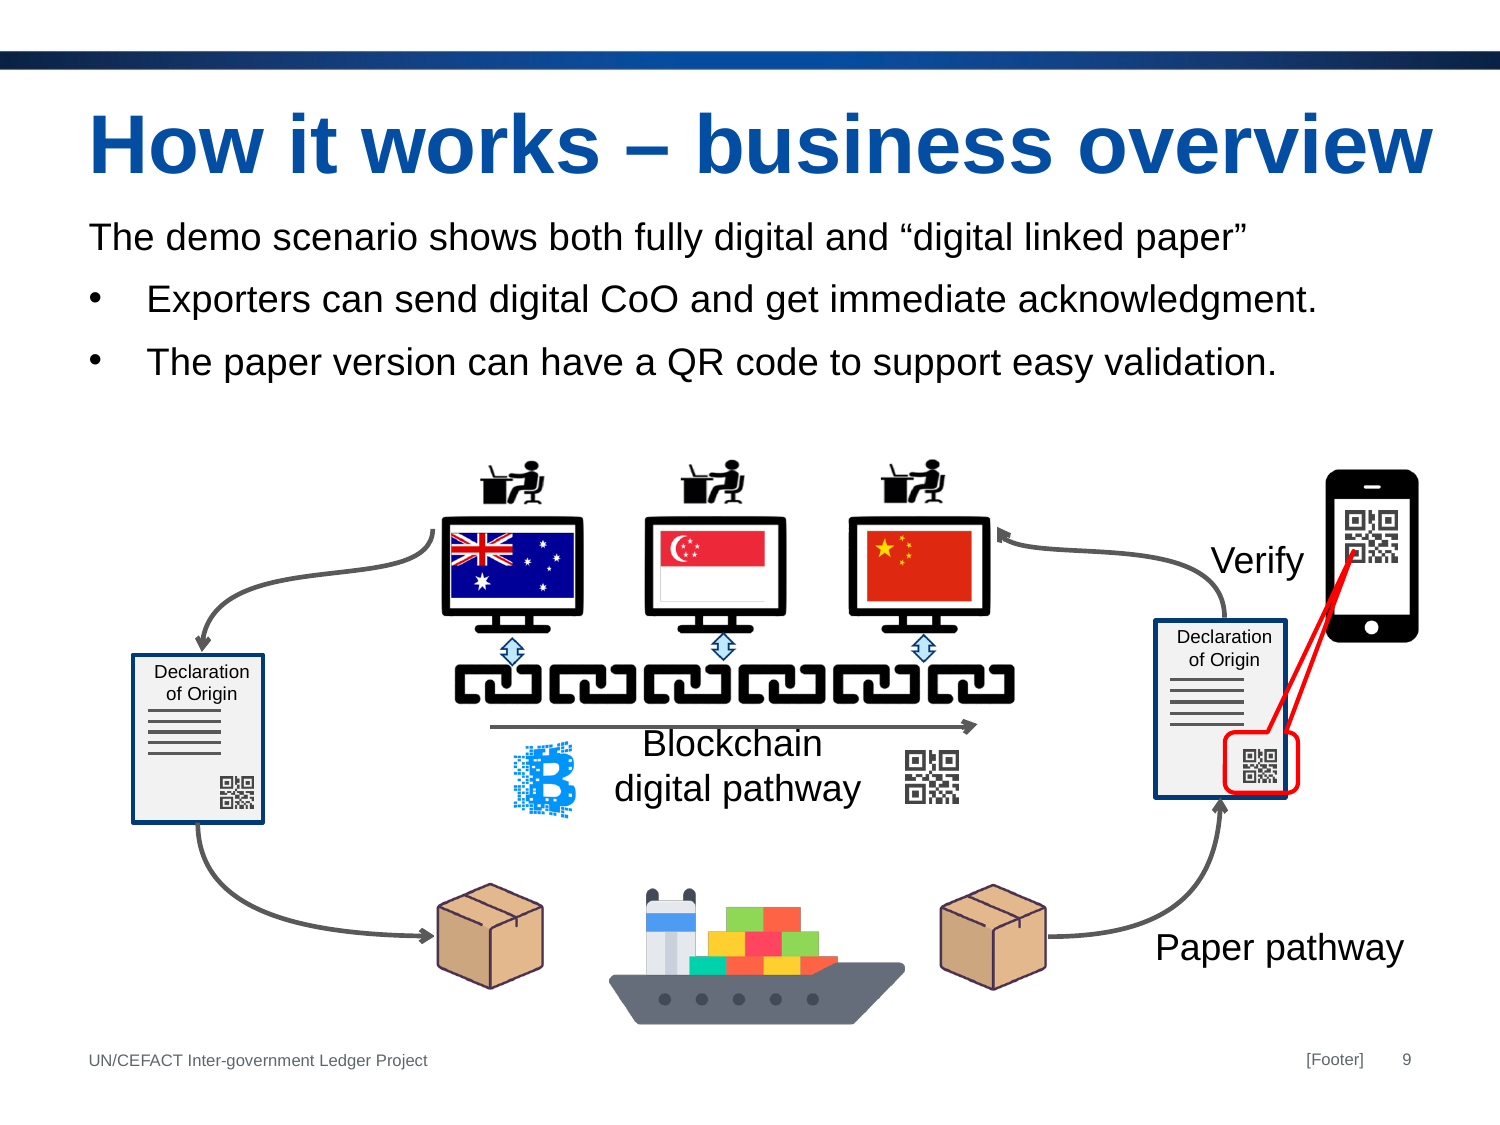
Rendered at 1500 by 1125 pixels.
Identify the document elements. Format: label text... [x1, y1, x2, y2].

picture [905, 750, 959, 804]
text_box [1155, 617, 1286, 798]
list The demo scenario shows both fully digital and “digital linked paper” Exporters can send digital CoO and get immediate acknowledgment. The paper version can have a QR code to support easy validation. [88, 271, 1412, 419]
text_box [259, 760, 374, 999]
title How it works – business overview [88, 109, 1479, 271]
picture [434, 880, 547, 992]
slide_number 9 [1364, 1046, 1412, 1071]
picture [936, 880, 1049, 993]
picture [1264, 448, 1479, 663]
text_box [1048, 797, 1221, 937]
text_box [132, 651, 264, 823]
picture [609, 808, 905, 1104]
text_box [1291, 730, 1301, 795]
text_box Verify [1195, 528, 1259, 589]
footer [Footer] [909, 1046, 1364, 1071]
picture [0, 49, 1500, 72]
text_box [732, 481, 736, 970]
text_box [1065, 458, 1157, 687]
text_box Blockchain digital pathway [599, 753, 727, 817]
picture [434, 457, 1035, 827]
text_box Paper pathway [1140, 915, 1420, 976]
text_box [1291, 671, 1311, 725]
text_box Blockchain digital pathway [741, 753, 877, 806]
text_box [201, 528, 433, 653]
